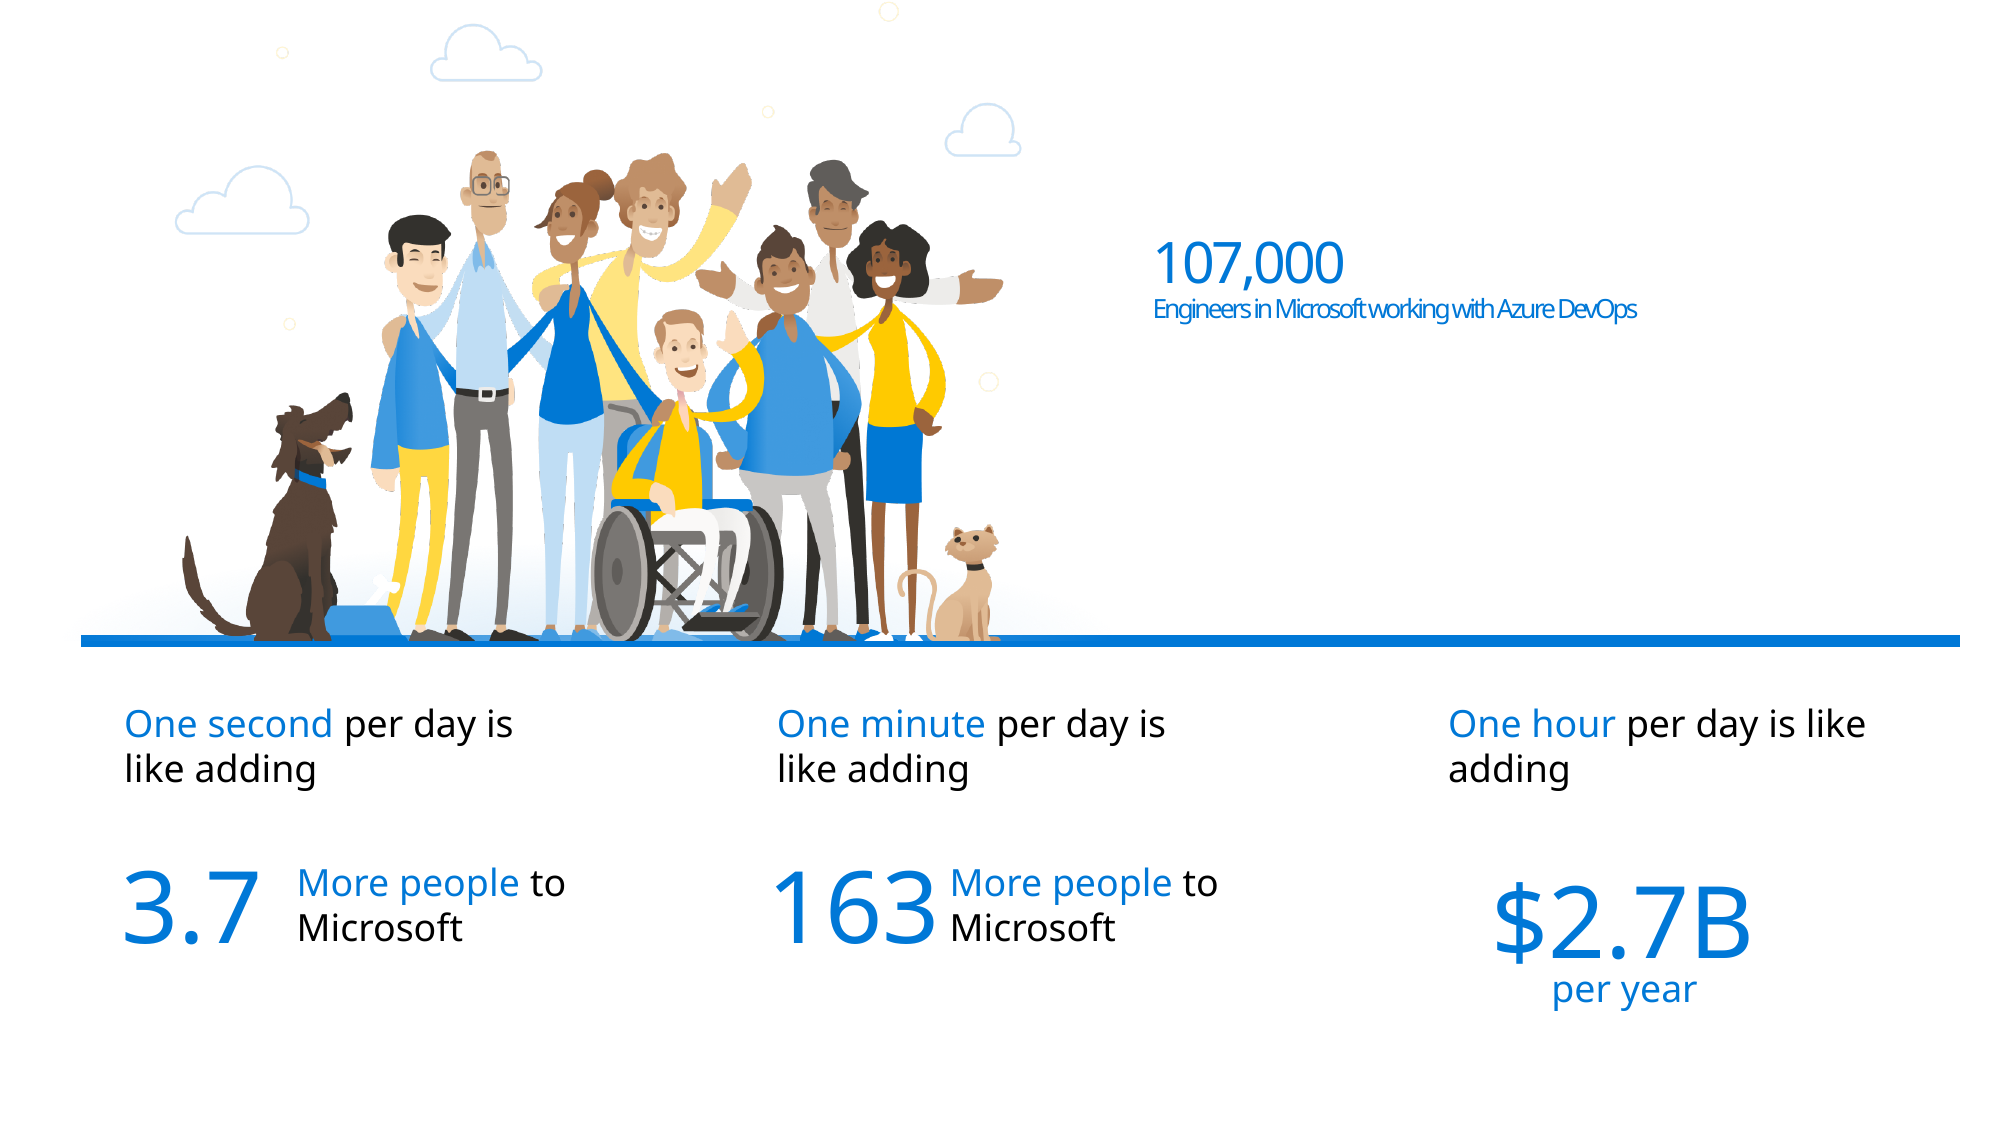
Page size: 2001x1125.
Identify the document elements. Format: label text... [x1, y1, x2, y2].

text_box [1433, 692, 1910, 1018]
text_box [109, 692, 586, 973]
title 107,000 Engineers in Microsoft working with Azure DevOps [1152, 206, 1812, 326]
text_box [761, 692, 1238, 973]
picture [38, 0, 1140, 642]
